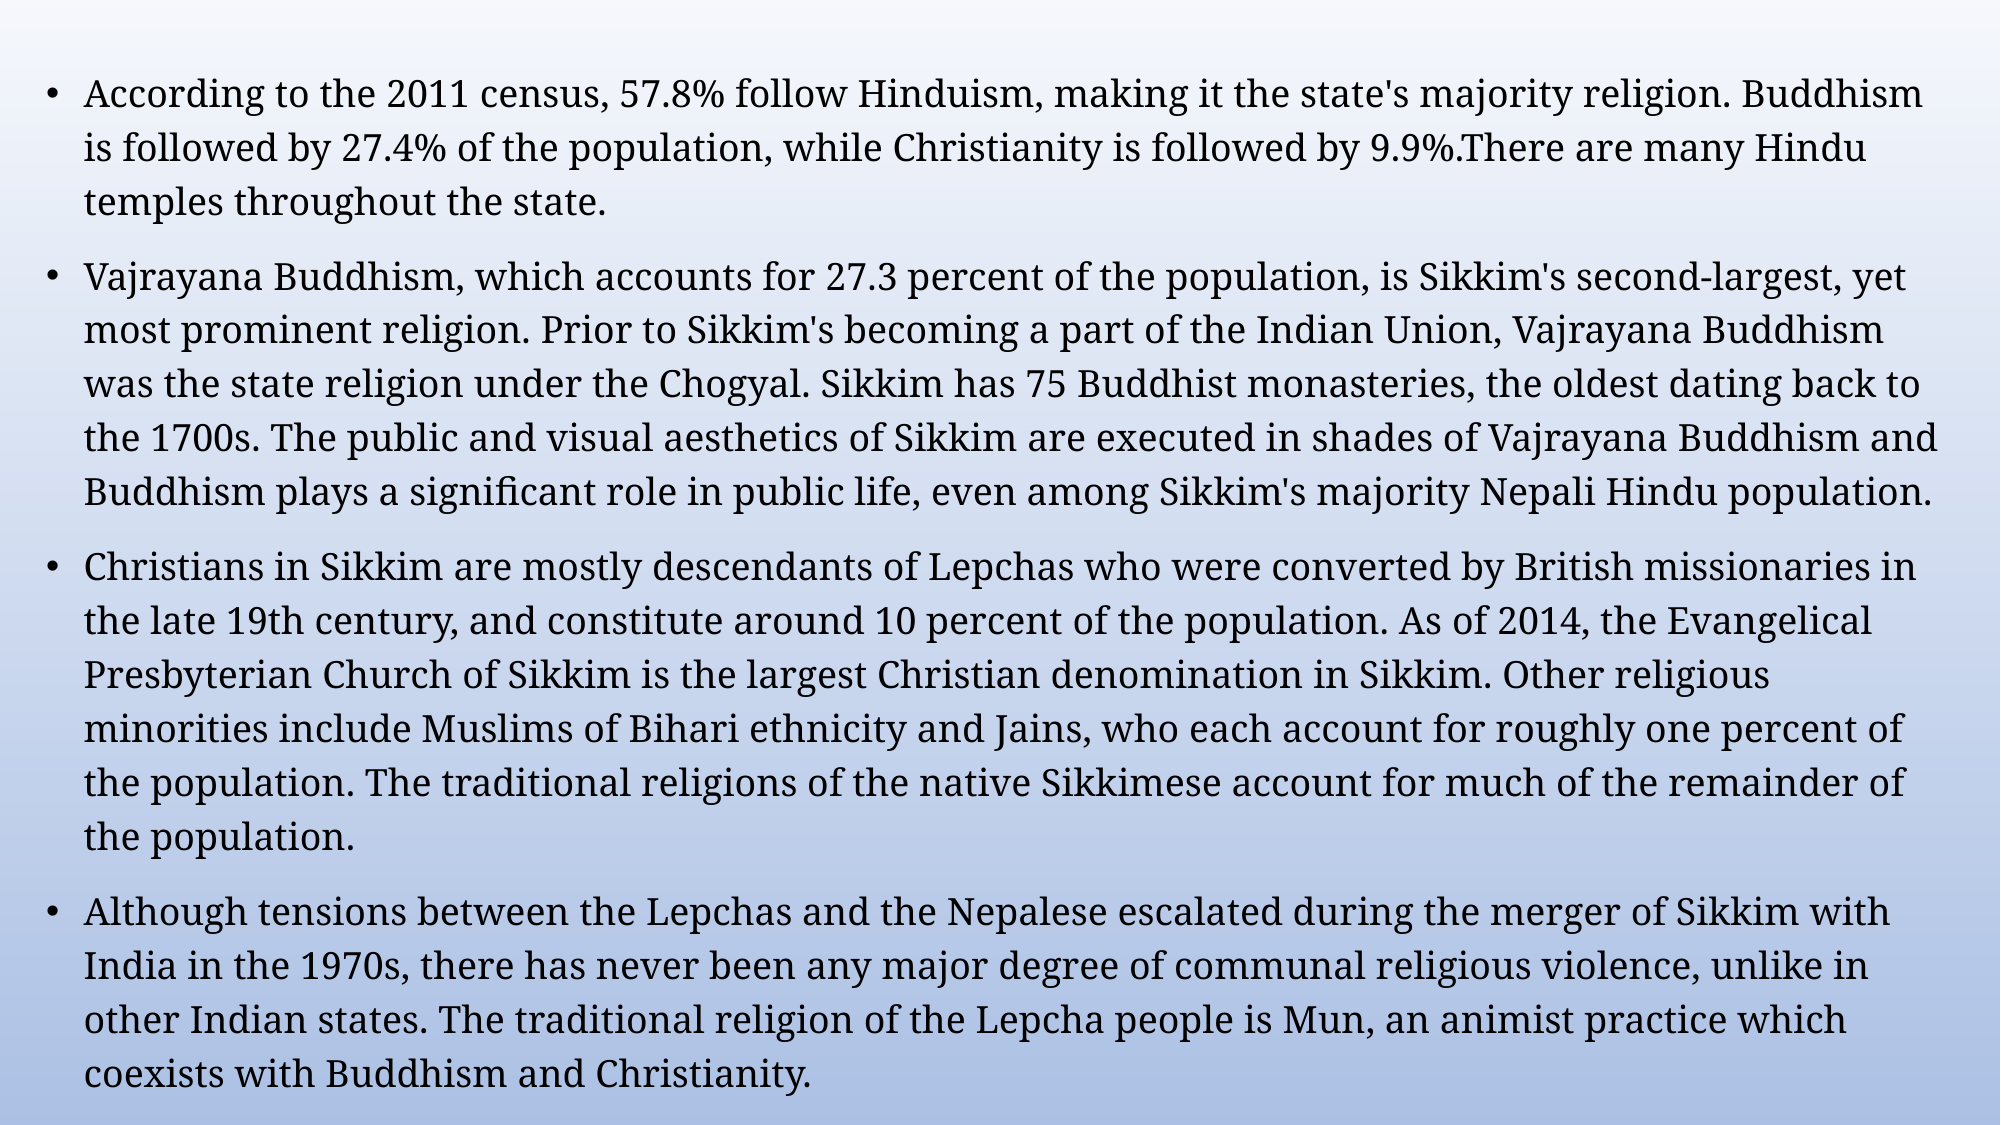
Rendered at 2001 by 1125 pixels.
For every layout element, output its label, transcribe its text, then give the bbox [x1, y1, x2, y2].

list According to the 2011 census, 57.8% follow Hinduism, making it the state's majority religion. Buddhism is followed by 27.4% of the population, while Christianity is followed by 9.9%.There are many Hindu temples throughout the state. Vajrayana Buddhism, which accounts for 27.3 percent of the population, is Sikkim's second-largest, yet most prominent religion. Prior to Sikkim's becoming a part of the Indian Union, Vajrayana Buddhism was the state religion under the Chogyal. Sikkim has 75 Buddhist monasteries, the oldest dating back to the 1700s. The public and visual aesthetics of Sikkim are executed in shades of Vajrayana Buddhism and Buddhism plays a significant role in public life, even among Sikkim's majority Nepali Hindu population. Christians in Sikkim are mostly descendants of Lepchas who were converted by British missionaries in the late 19th century, and constitute around 10 percent of the population. As of 2014, the Evangelical Presbyterian Church of Sikkim is the largest Christian denomination in Sikkim. Other religious minorities include Muslims of Bihari ethnicity and Jains, who each account for roughly one percent of the population. The traditional religions of the native Sikkimese account for much of the remainder of the population. Although tensions between the Lepchas and the Nepalese escalated during the merger of Sikkim with India in the 1970s, there has never been any major degree of communal religious violence, unlike in other Indian states. The traditional religion of the Lepcha people is Mun, an animist practice which coexists with Buddhism and Christianity. [31, 53, 1963, 1090]
